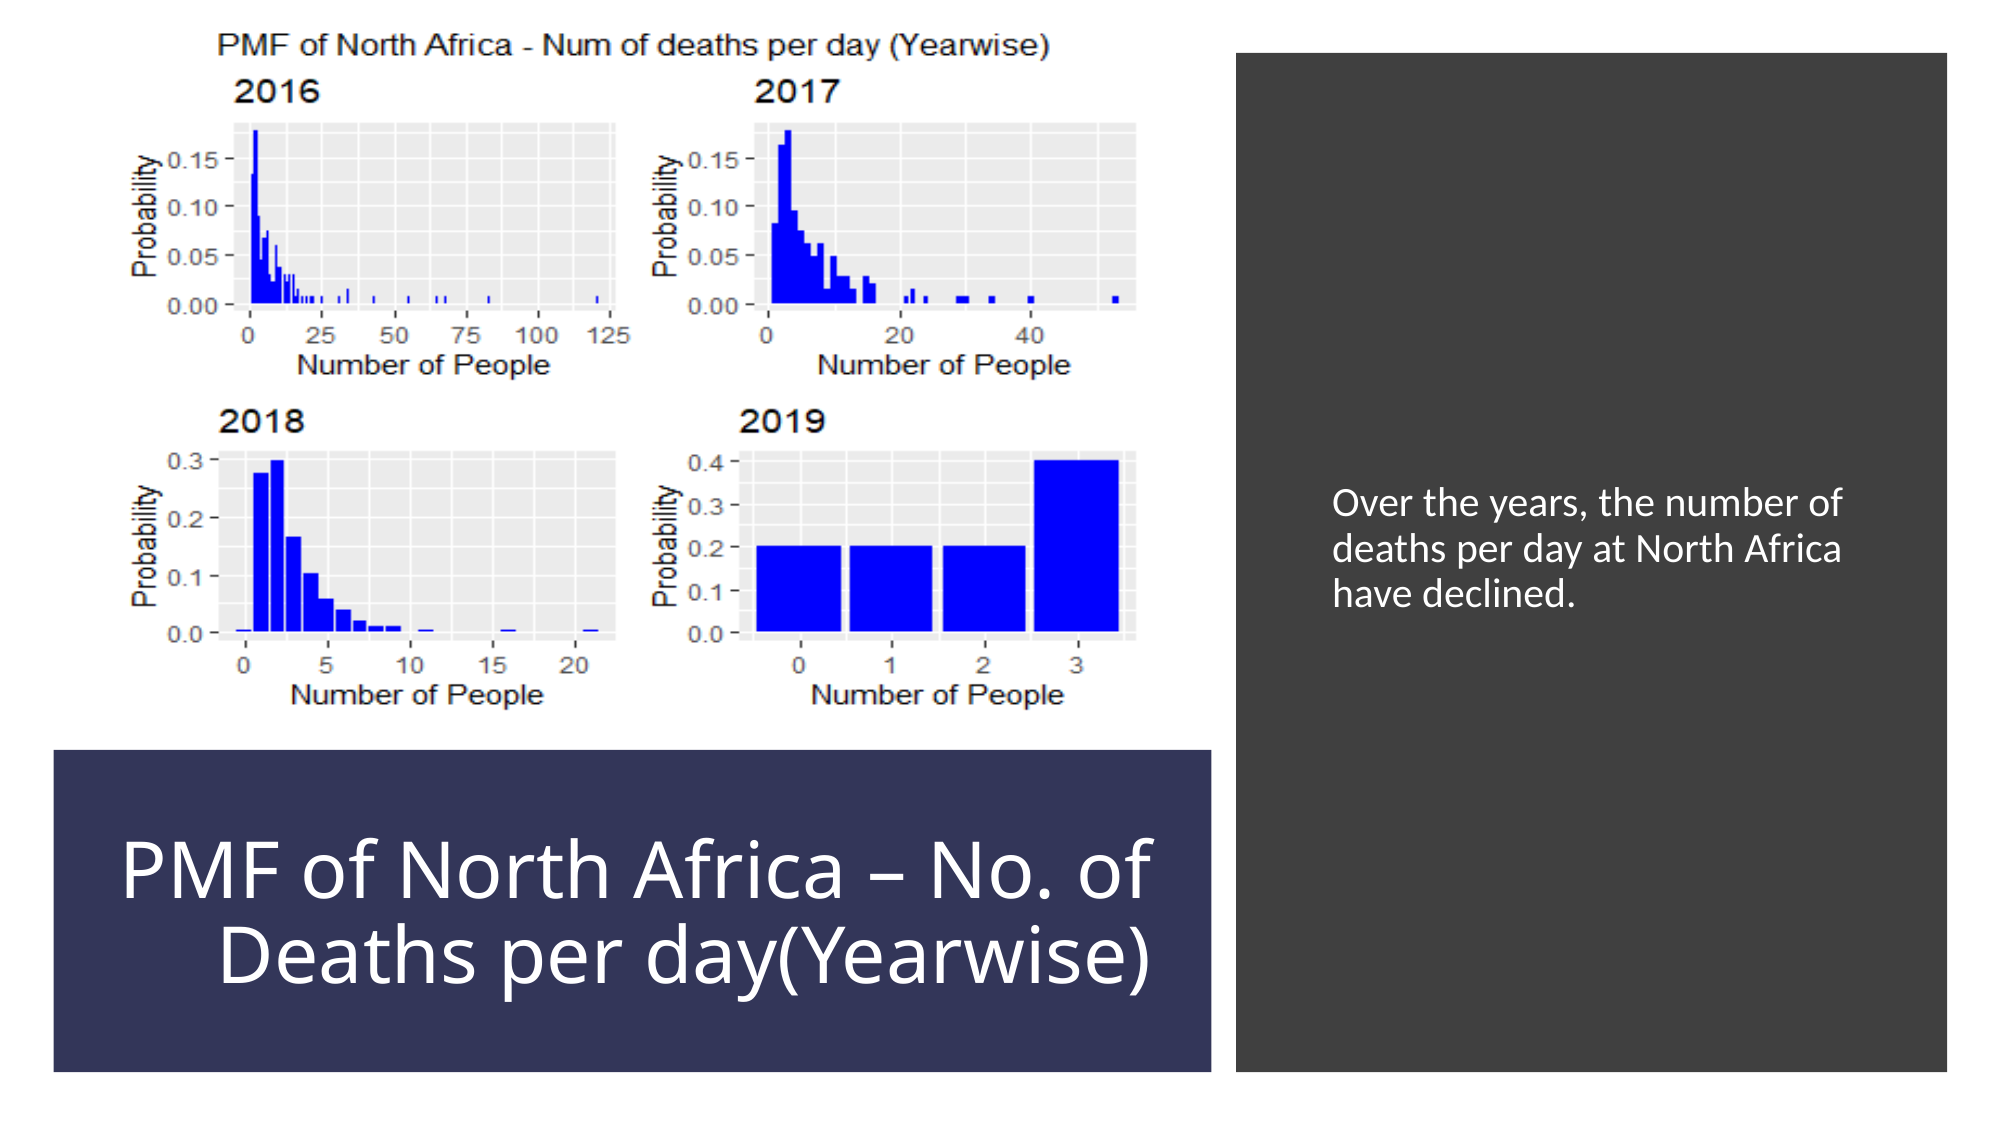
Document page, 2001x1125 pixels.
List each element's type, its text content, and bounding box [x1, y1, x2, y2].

text_box [53, 749, 1212, 1073]
title PMF of North Africa – No. of Deaths per day(Yearwise) [85, 782, 1168, 1049]
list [113, 23, 1154, 723]
text_box [1235, 52, 1948, 1073]
list Over the years, the number of deaths per day at North Africa have declined. [1317, 150, 1879, 947]
